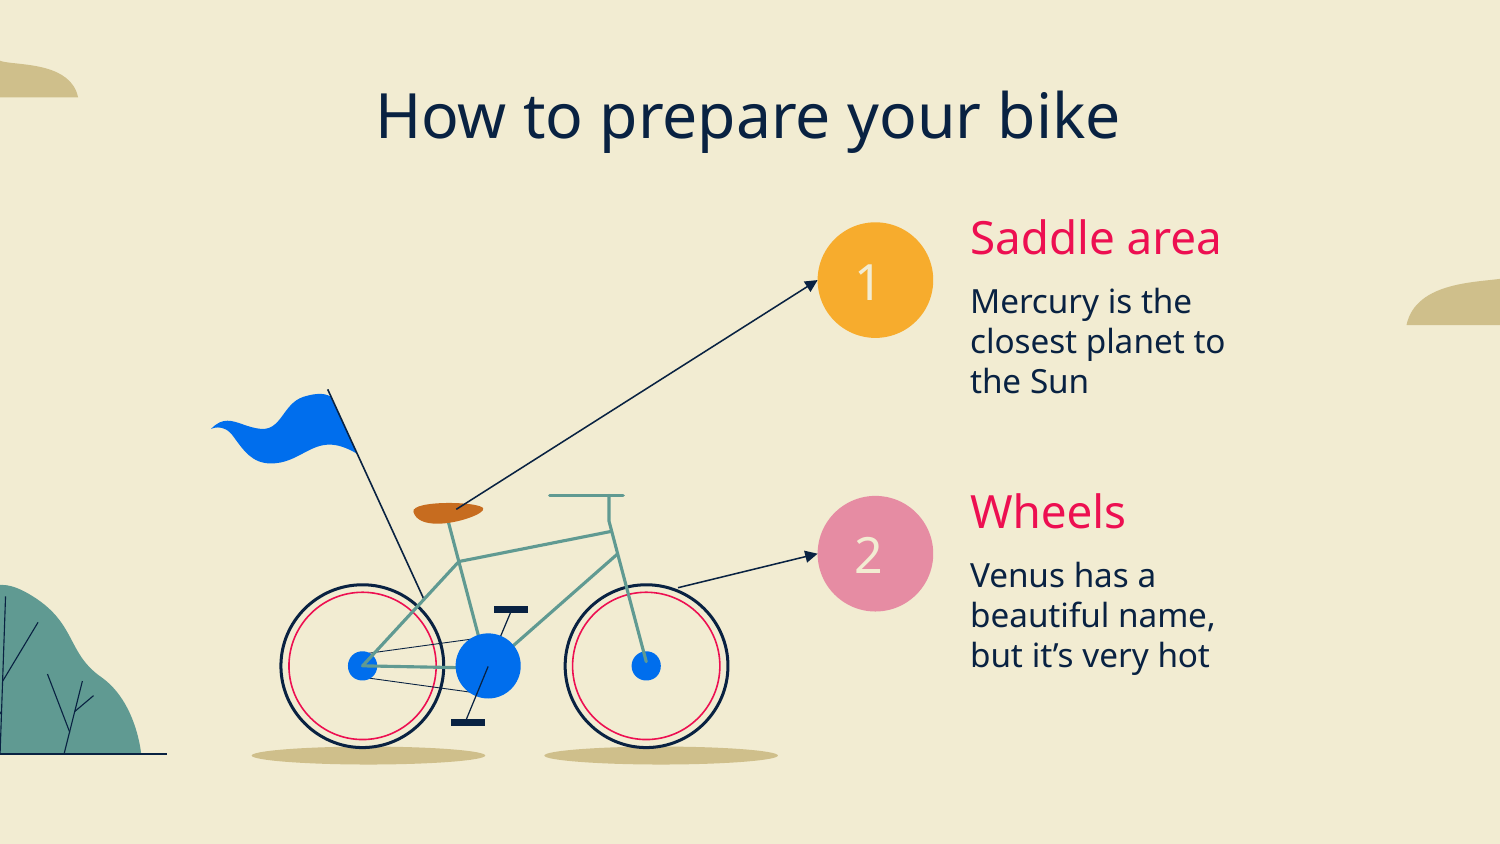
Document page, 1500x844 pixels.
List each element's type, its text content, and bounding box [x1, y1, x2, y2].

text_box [210, 389, 729, 748]
title How to prepare your bike [116, 61, 1380, 140]
text_box [546, 748, 778, 765]
text_box Venus has a beautiful name, but it’s very hot [955, 539, 1246, 654]
title 1 [817, 216, 934, 345]
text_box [455, 279, 818, 510]
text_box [0, 584, 165, 755]
text_box Mercury is the closest planet to the Sun [955, 265, 1246, 380]
text_box [253, 757, 484, 765]
subtitle Saddle area [955, 193, 1246, 250]
title 2 [817, 489, 934, 618]
subtitle Wheels [955, 467, 1246, 524]
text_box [677, 553, 818, 588]
